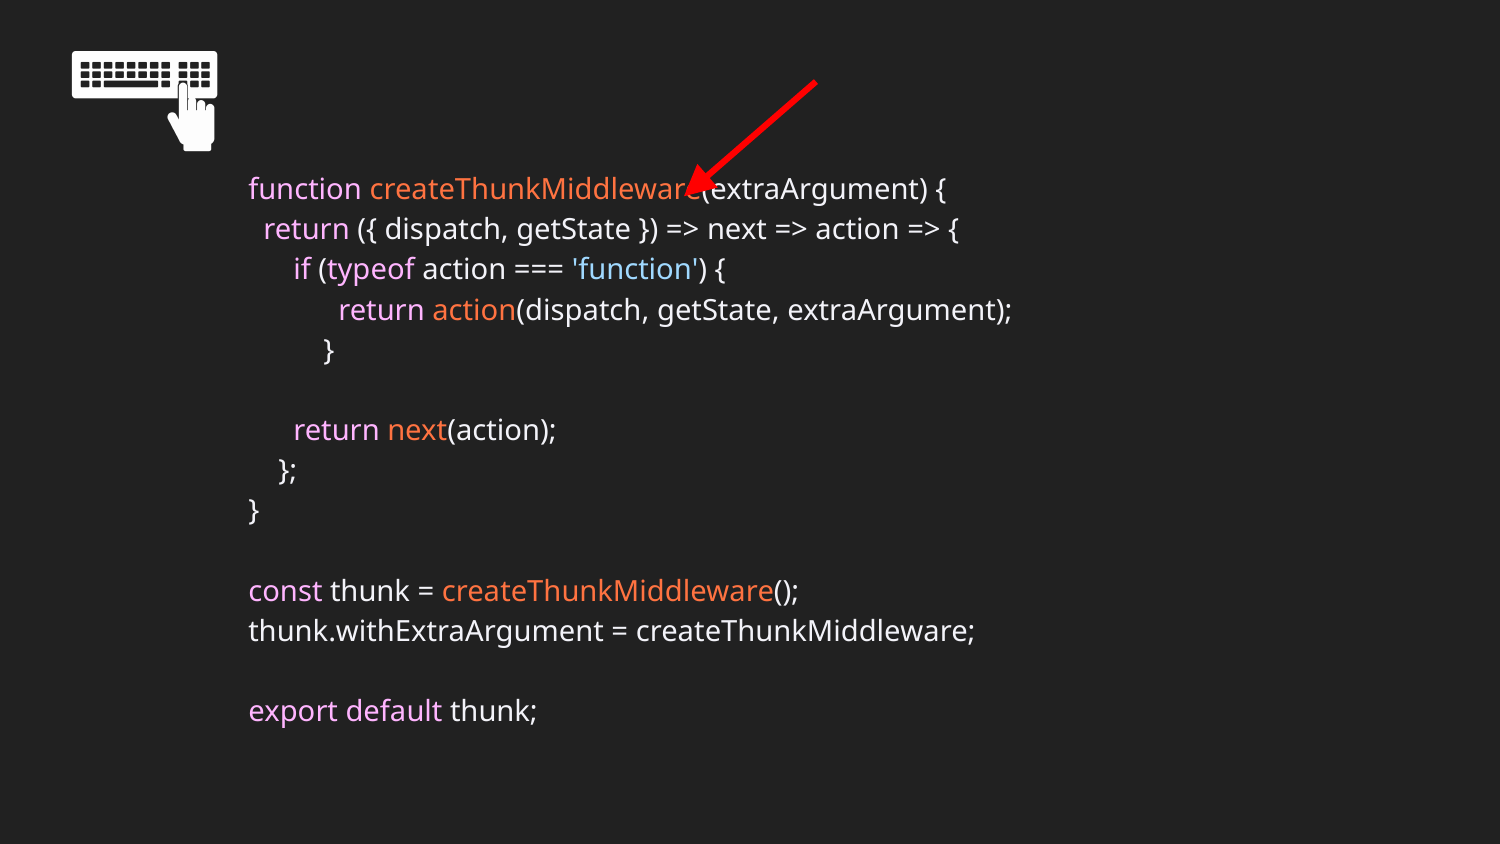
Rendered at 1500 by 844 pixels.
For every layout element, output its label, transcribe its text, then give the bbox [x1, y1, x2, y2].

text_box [683, 81, 817, 197]
picture [55, 0, 234, 175]
text_box function createThunkMiddleware(extraArgument) { return ({ dispatch, getState }) => next => action => { if (typeof action === 'function') { return action(dispatch, getState, extraArgument); } return next(action); }; } const thunk = createThunkMiddleware(); thunk.withExtraArgument = createThunkMiddleware; export default thunk; [233, 155, 1371, 778]
